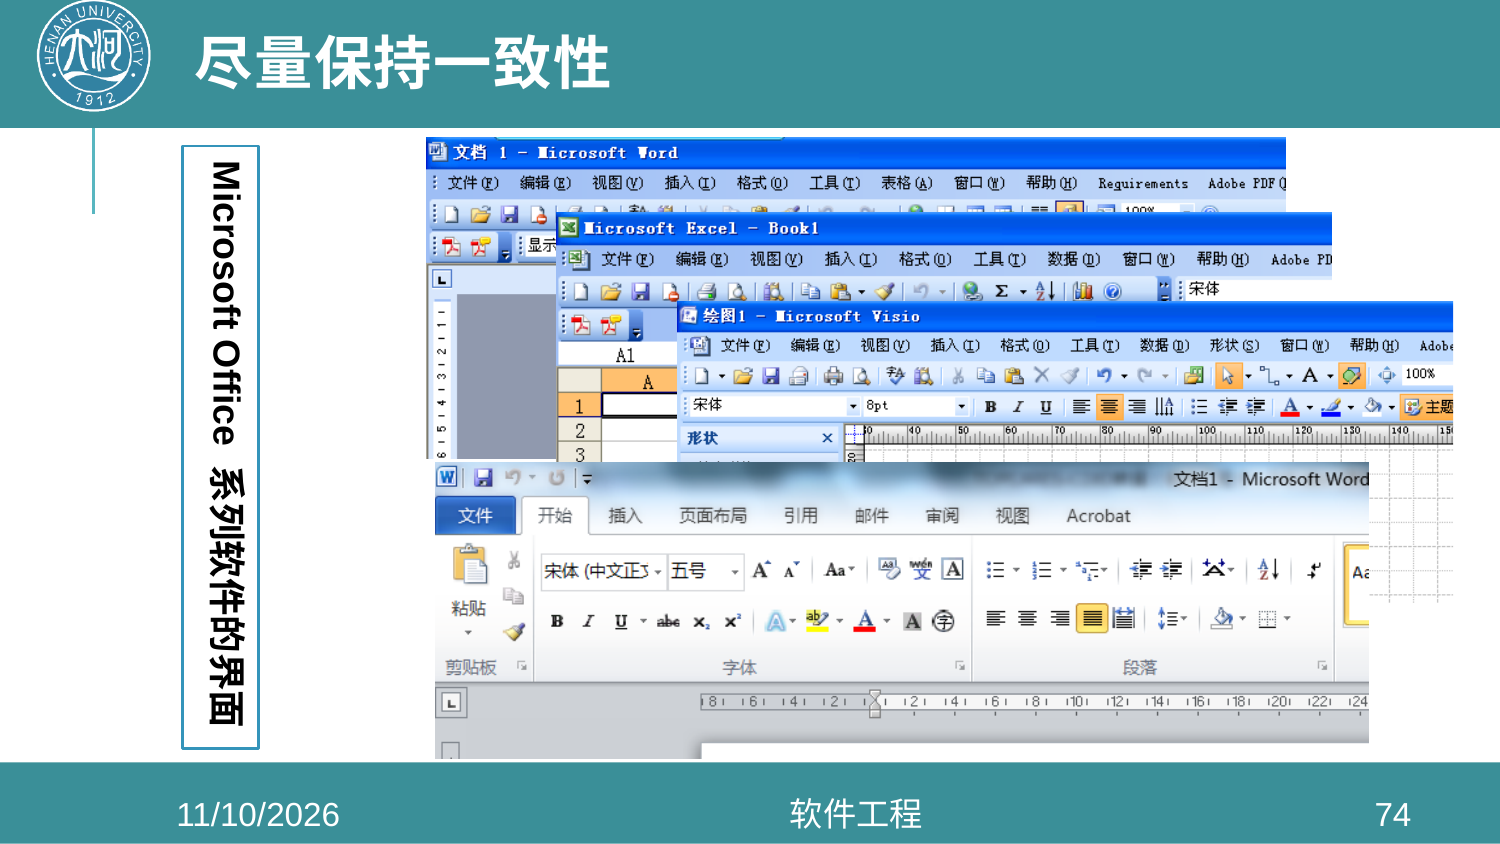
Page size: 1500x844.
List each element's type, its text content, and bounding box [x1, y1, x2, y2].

title 尽量保持一致性 [179, 0, 1454, 136]
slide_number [126, 796, 391, 830]
text_box Microsoft Office 系列软件的界面 [181, 145, 260, 750]
picture [424, 135, 1454, 760]
slide_number 74 [1333, 796, 1454, 830]
footer 软件工程 [391, 796, 1322, 830]
